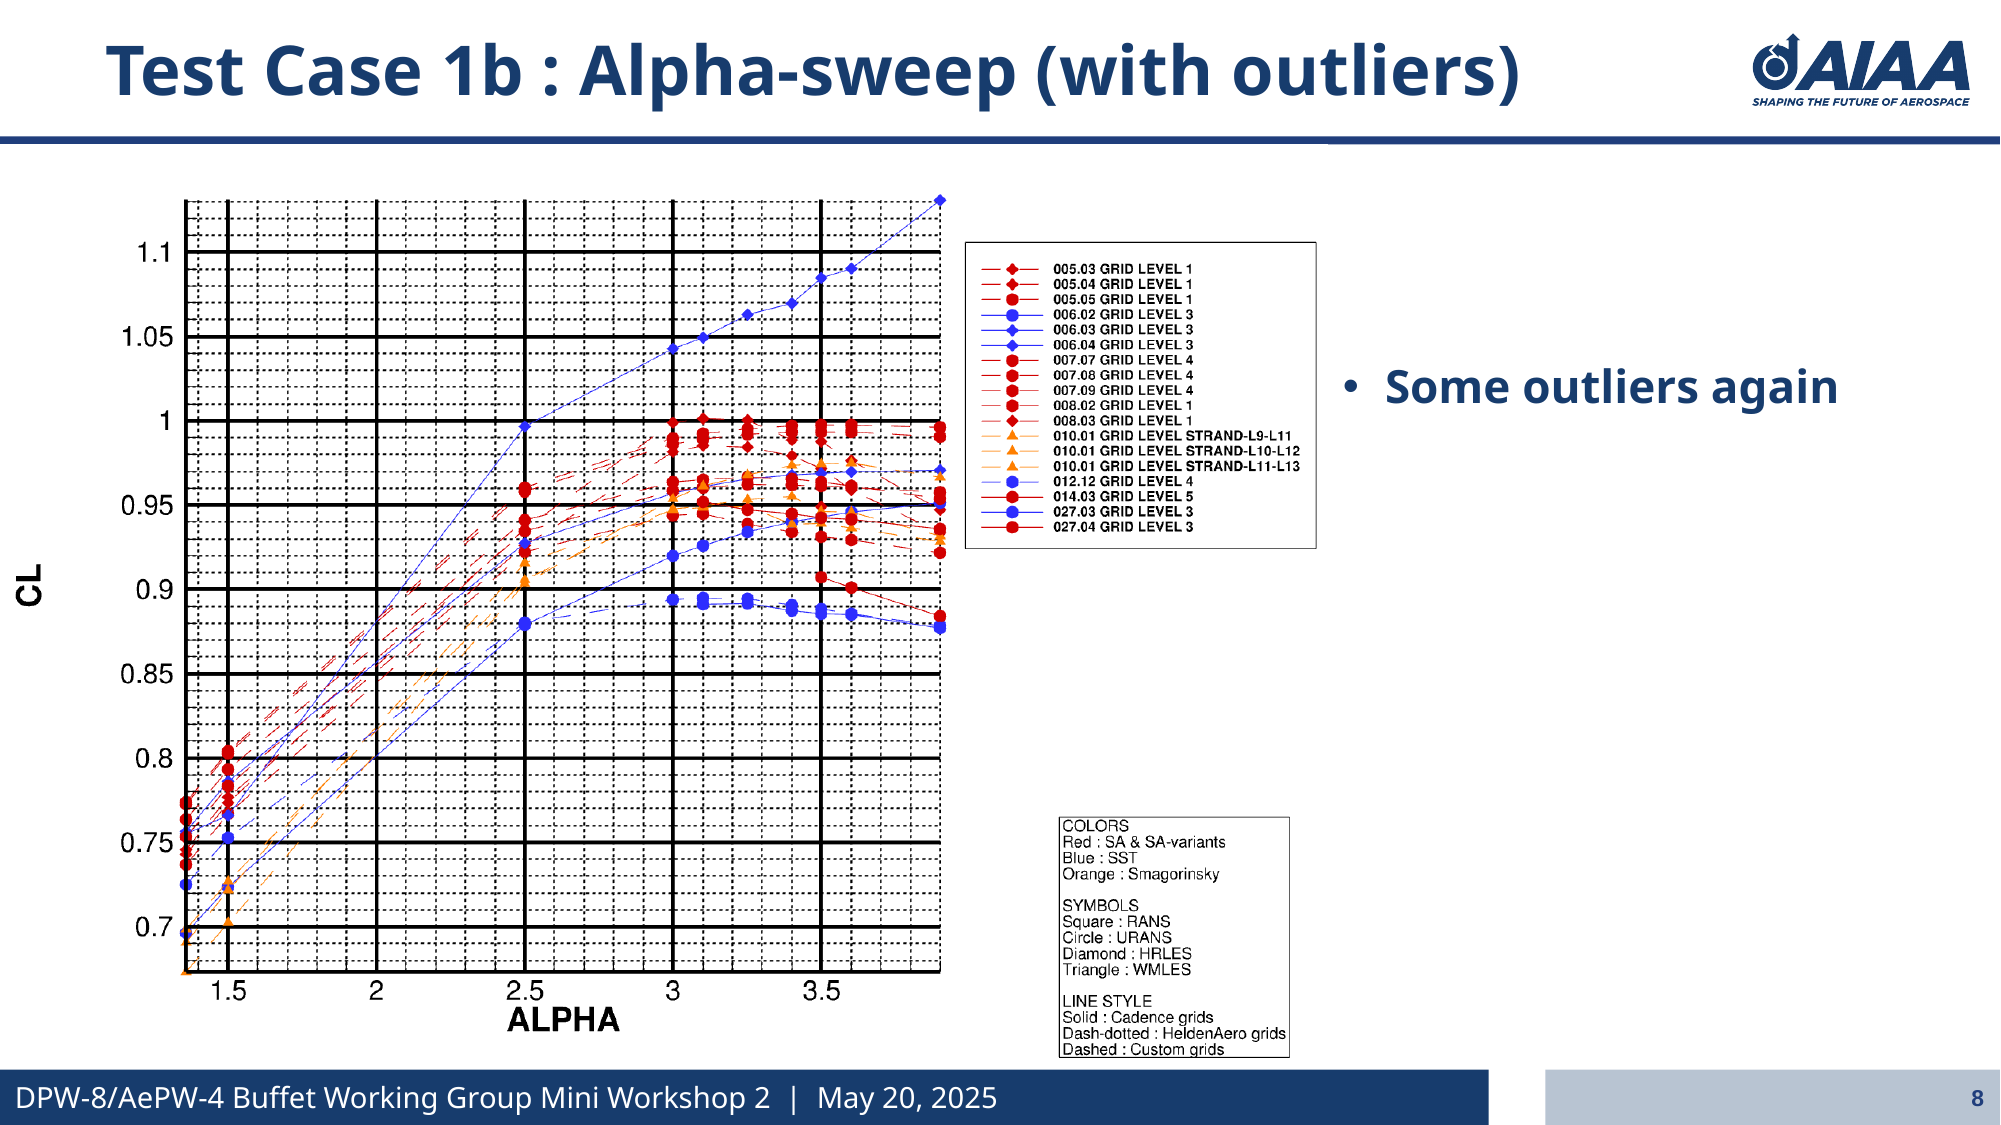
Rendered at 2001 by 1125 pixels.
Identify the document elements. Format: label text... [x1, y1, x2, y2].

list Some outliers again [1329, 350, 1978, 863]
picture [0, 143, 1329, 1064]
picture [1910, 33, 1970, 106]
title Test Case 1b : Alpha-sweep (with outliers) [90, 21, 1910, 118]
